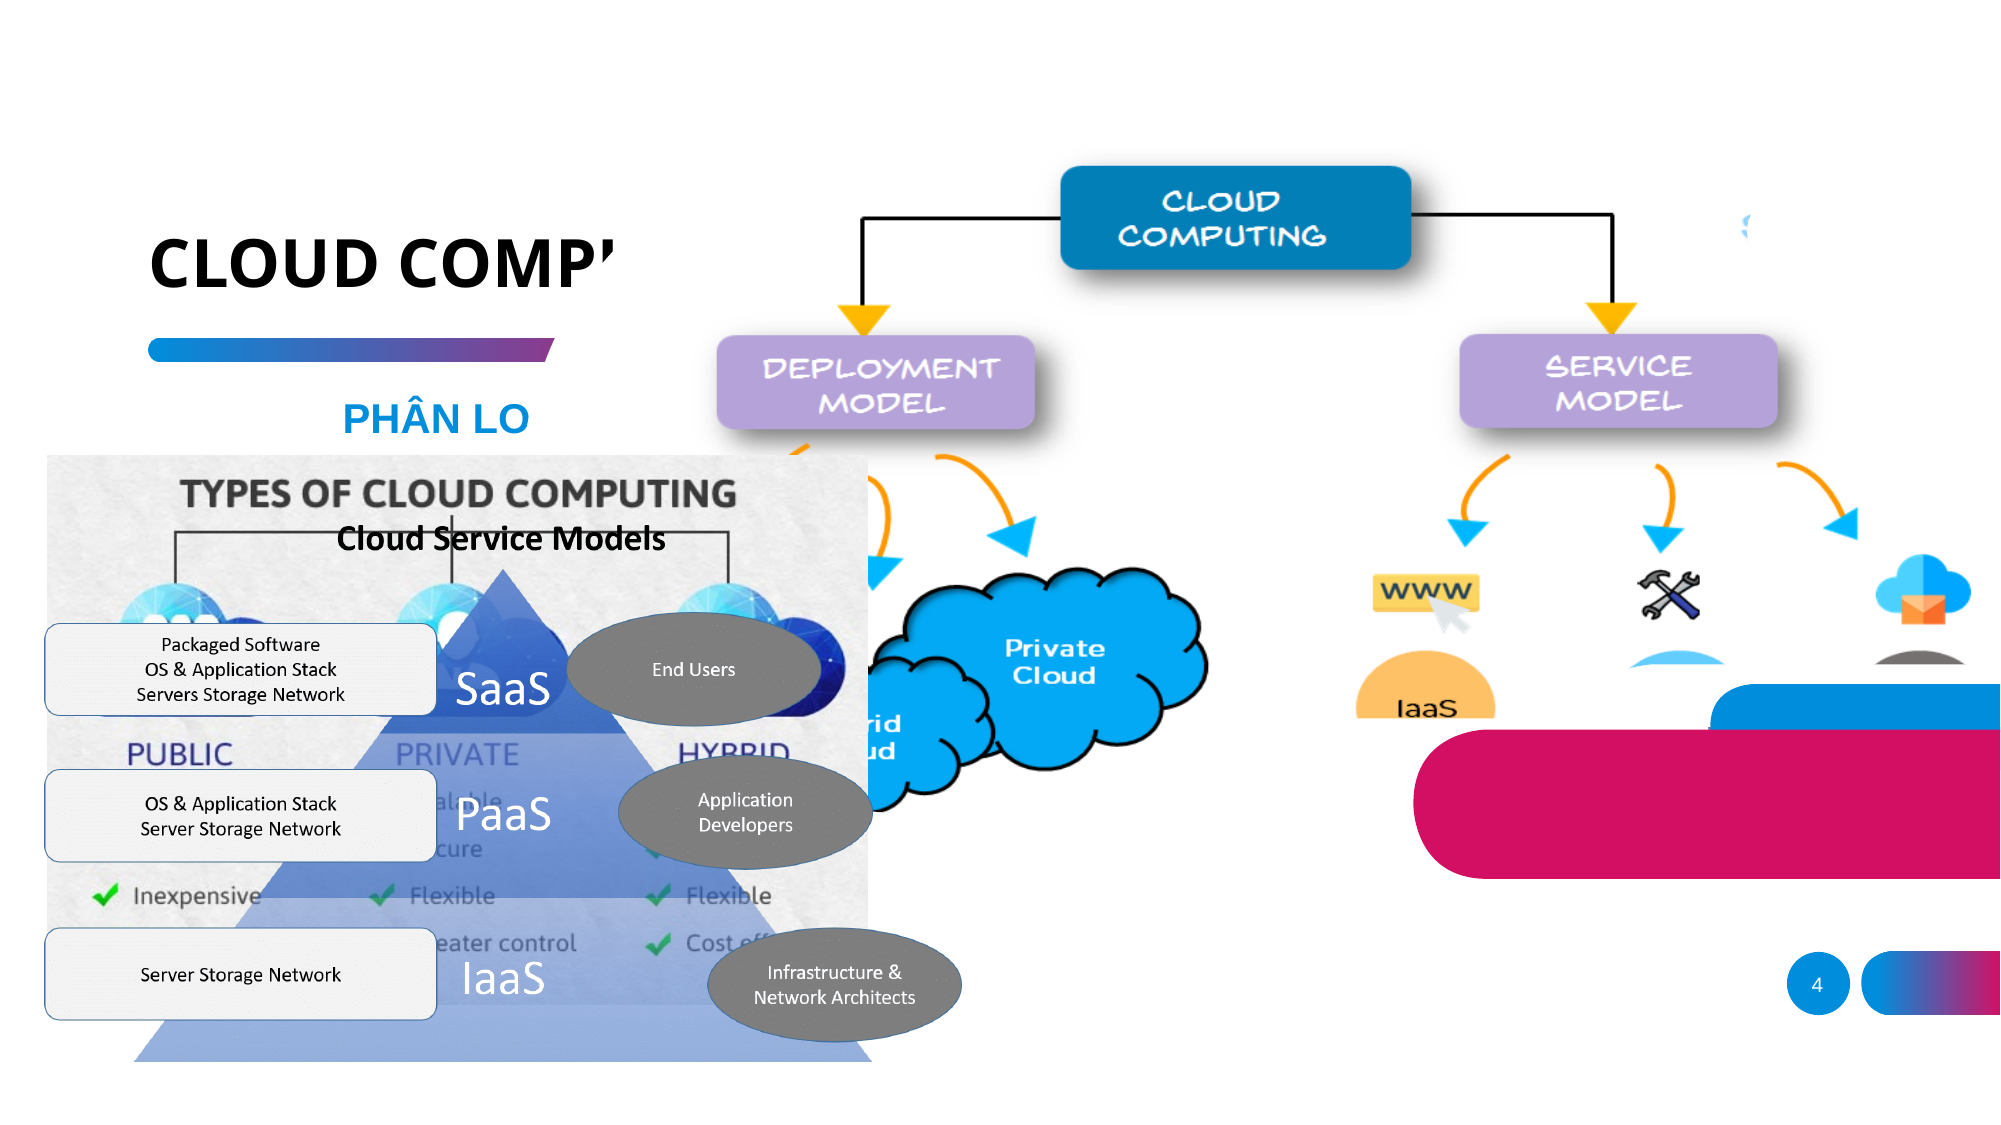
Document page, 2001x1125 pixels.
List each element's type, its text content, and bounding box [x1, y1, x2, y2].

slide_number 4 [1772, 954, 1863, 1015]
list PHÂN LOẠI [152, 389, 521, 455]
title CLOUD COMPUTING [133, 202, 521, 331]
picture [44, 140, 2001, 1062]
